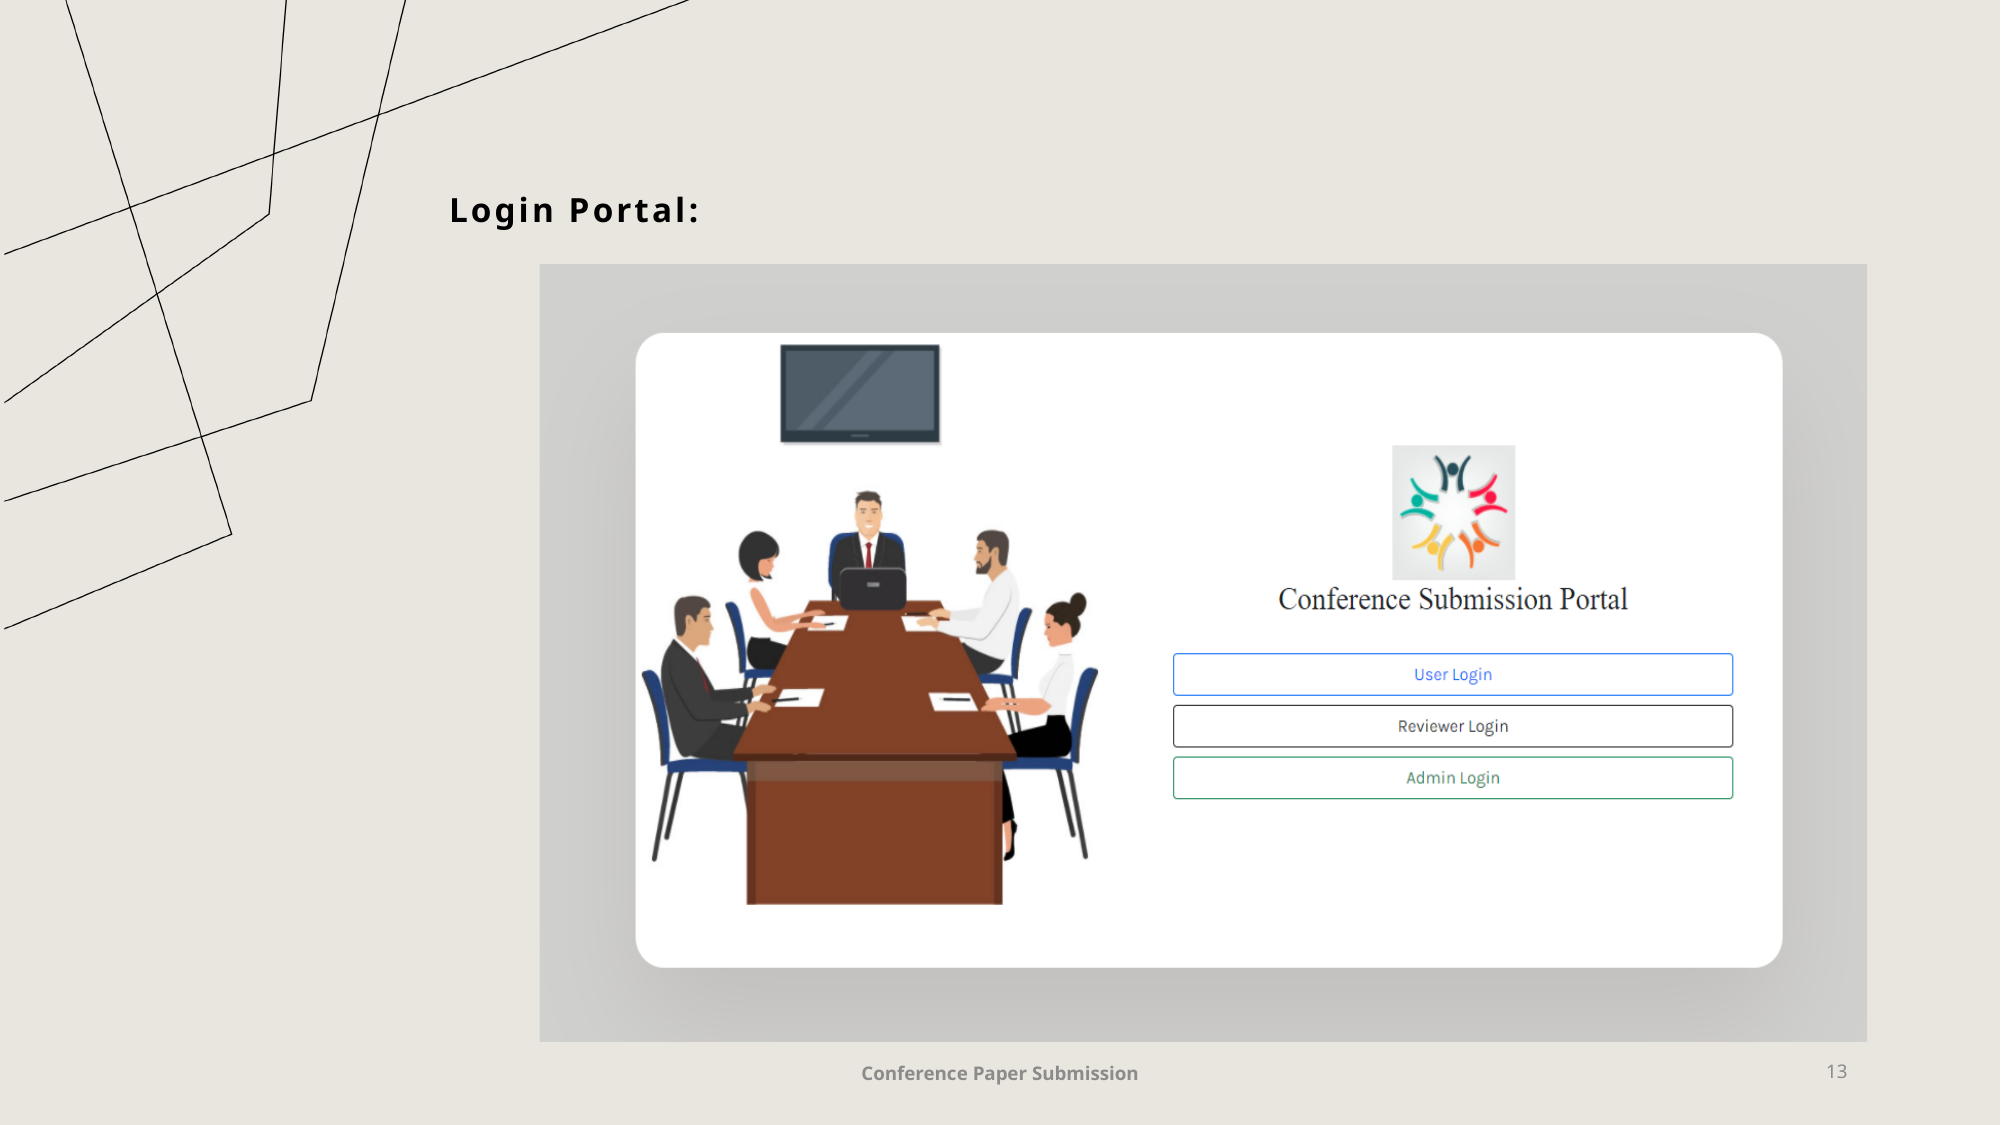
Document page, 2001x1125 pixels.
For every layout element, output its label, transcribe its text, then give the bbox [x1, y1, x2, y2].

picture [4, 0, 1868, 1043]
list Login Portal: [434, 102, 1078, 238]
slide_number 13 [1412, 1043, 1863, 1103]
footer Conference Paper Submission [662, 1043, 1338, 1103]
